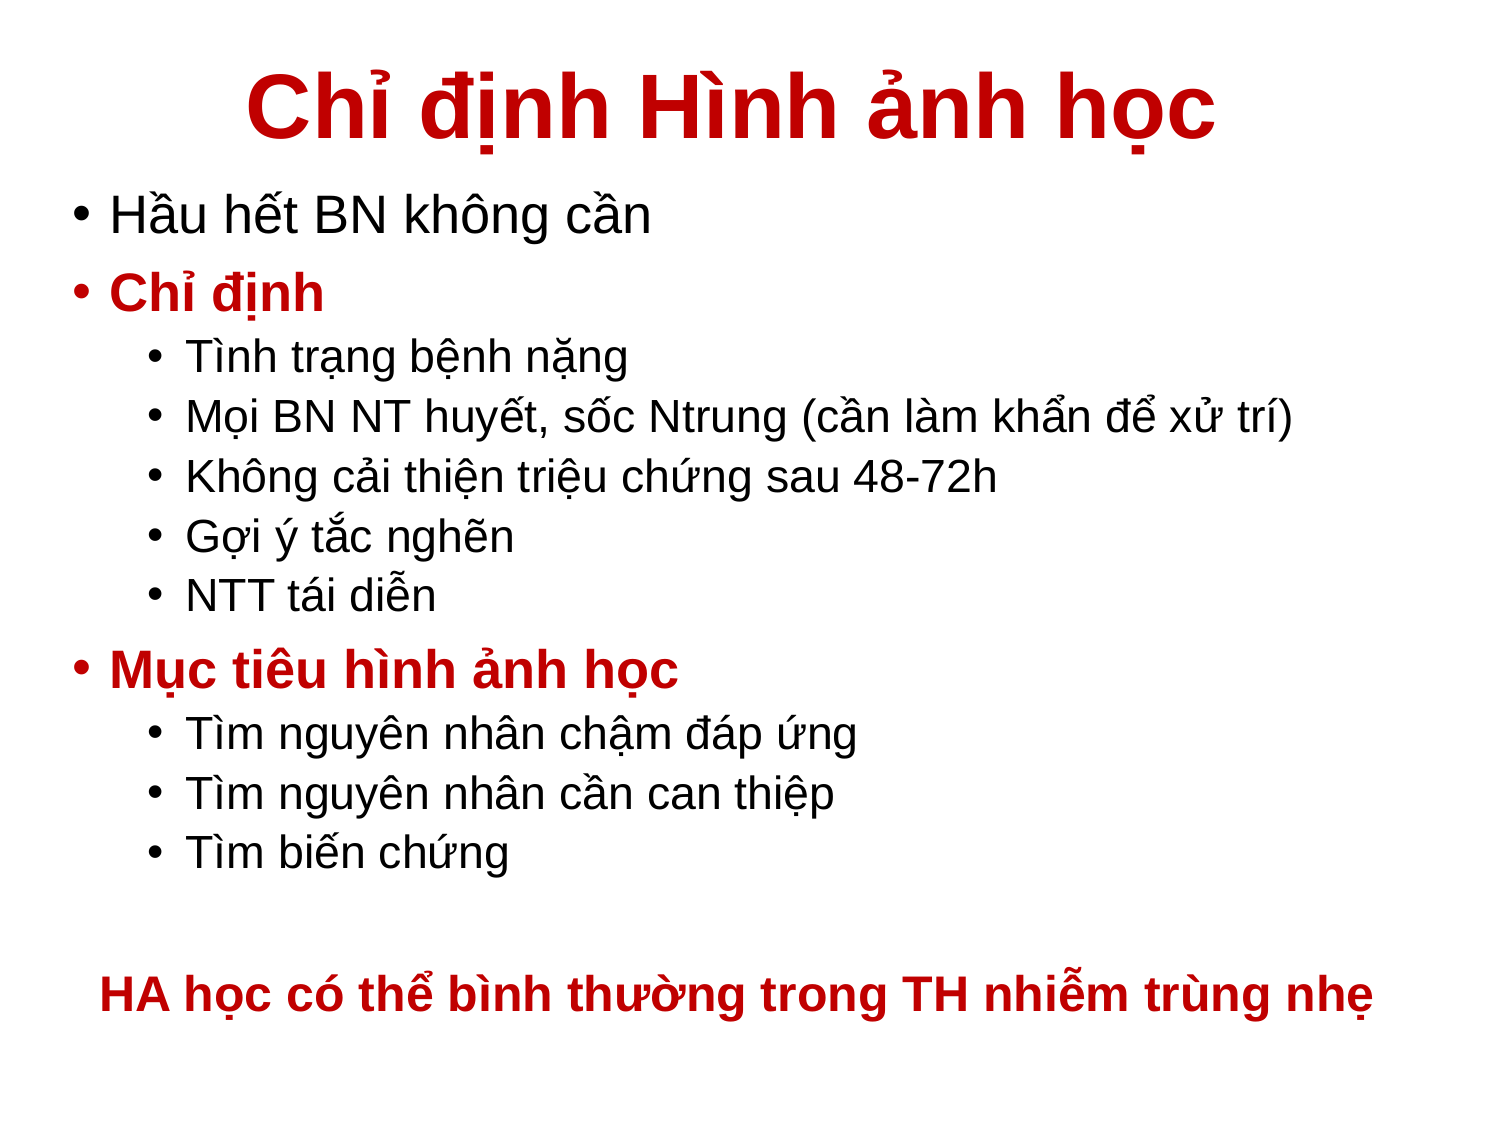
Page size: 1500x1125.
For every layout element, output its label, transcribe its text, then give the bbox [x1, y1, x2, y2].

text_box HA học có thể bình thường trong TH nhiễm trùng nhẹ [85, 954, 1415, 1029]
title Chỉ định Hình ảnh học [85, 0, 1380, 218]
list Hầu hết BN không cần Chỉ định Tình trạng bệnh nặng Mọi BN NT huyết, sốc Ntrung (cần làm khẩn để xử trí) Không cải thiện triệu chứng sau 48-72h Gợi ý tắc nghẽn NTT tái diễn Mục tiêu hình ảnh học Tìm nguyên nhân chậm đáp ứng Tìm nguyên nhân cần can thiệp Tìm biến chứng [57, 179, 1351, 894]
